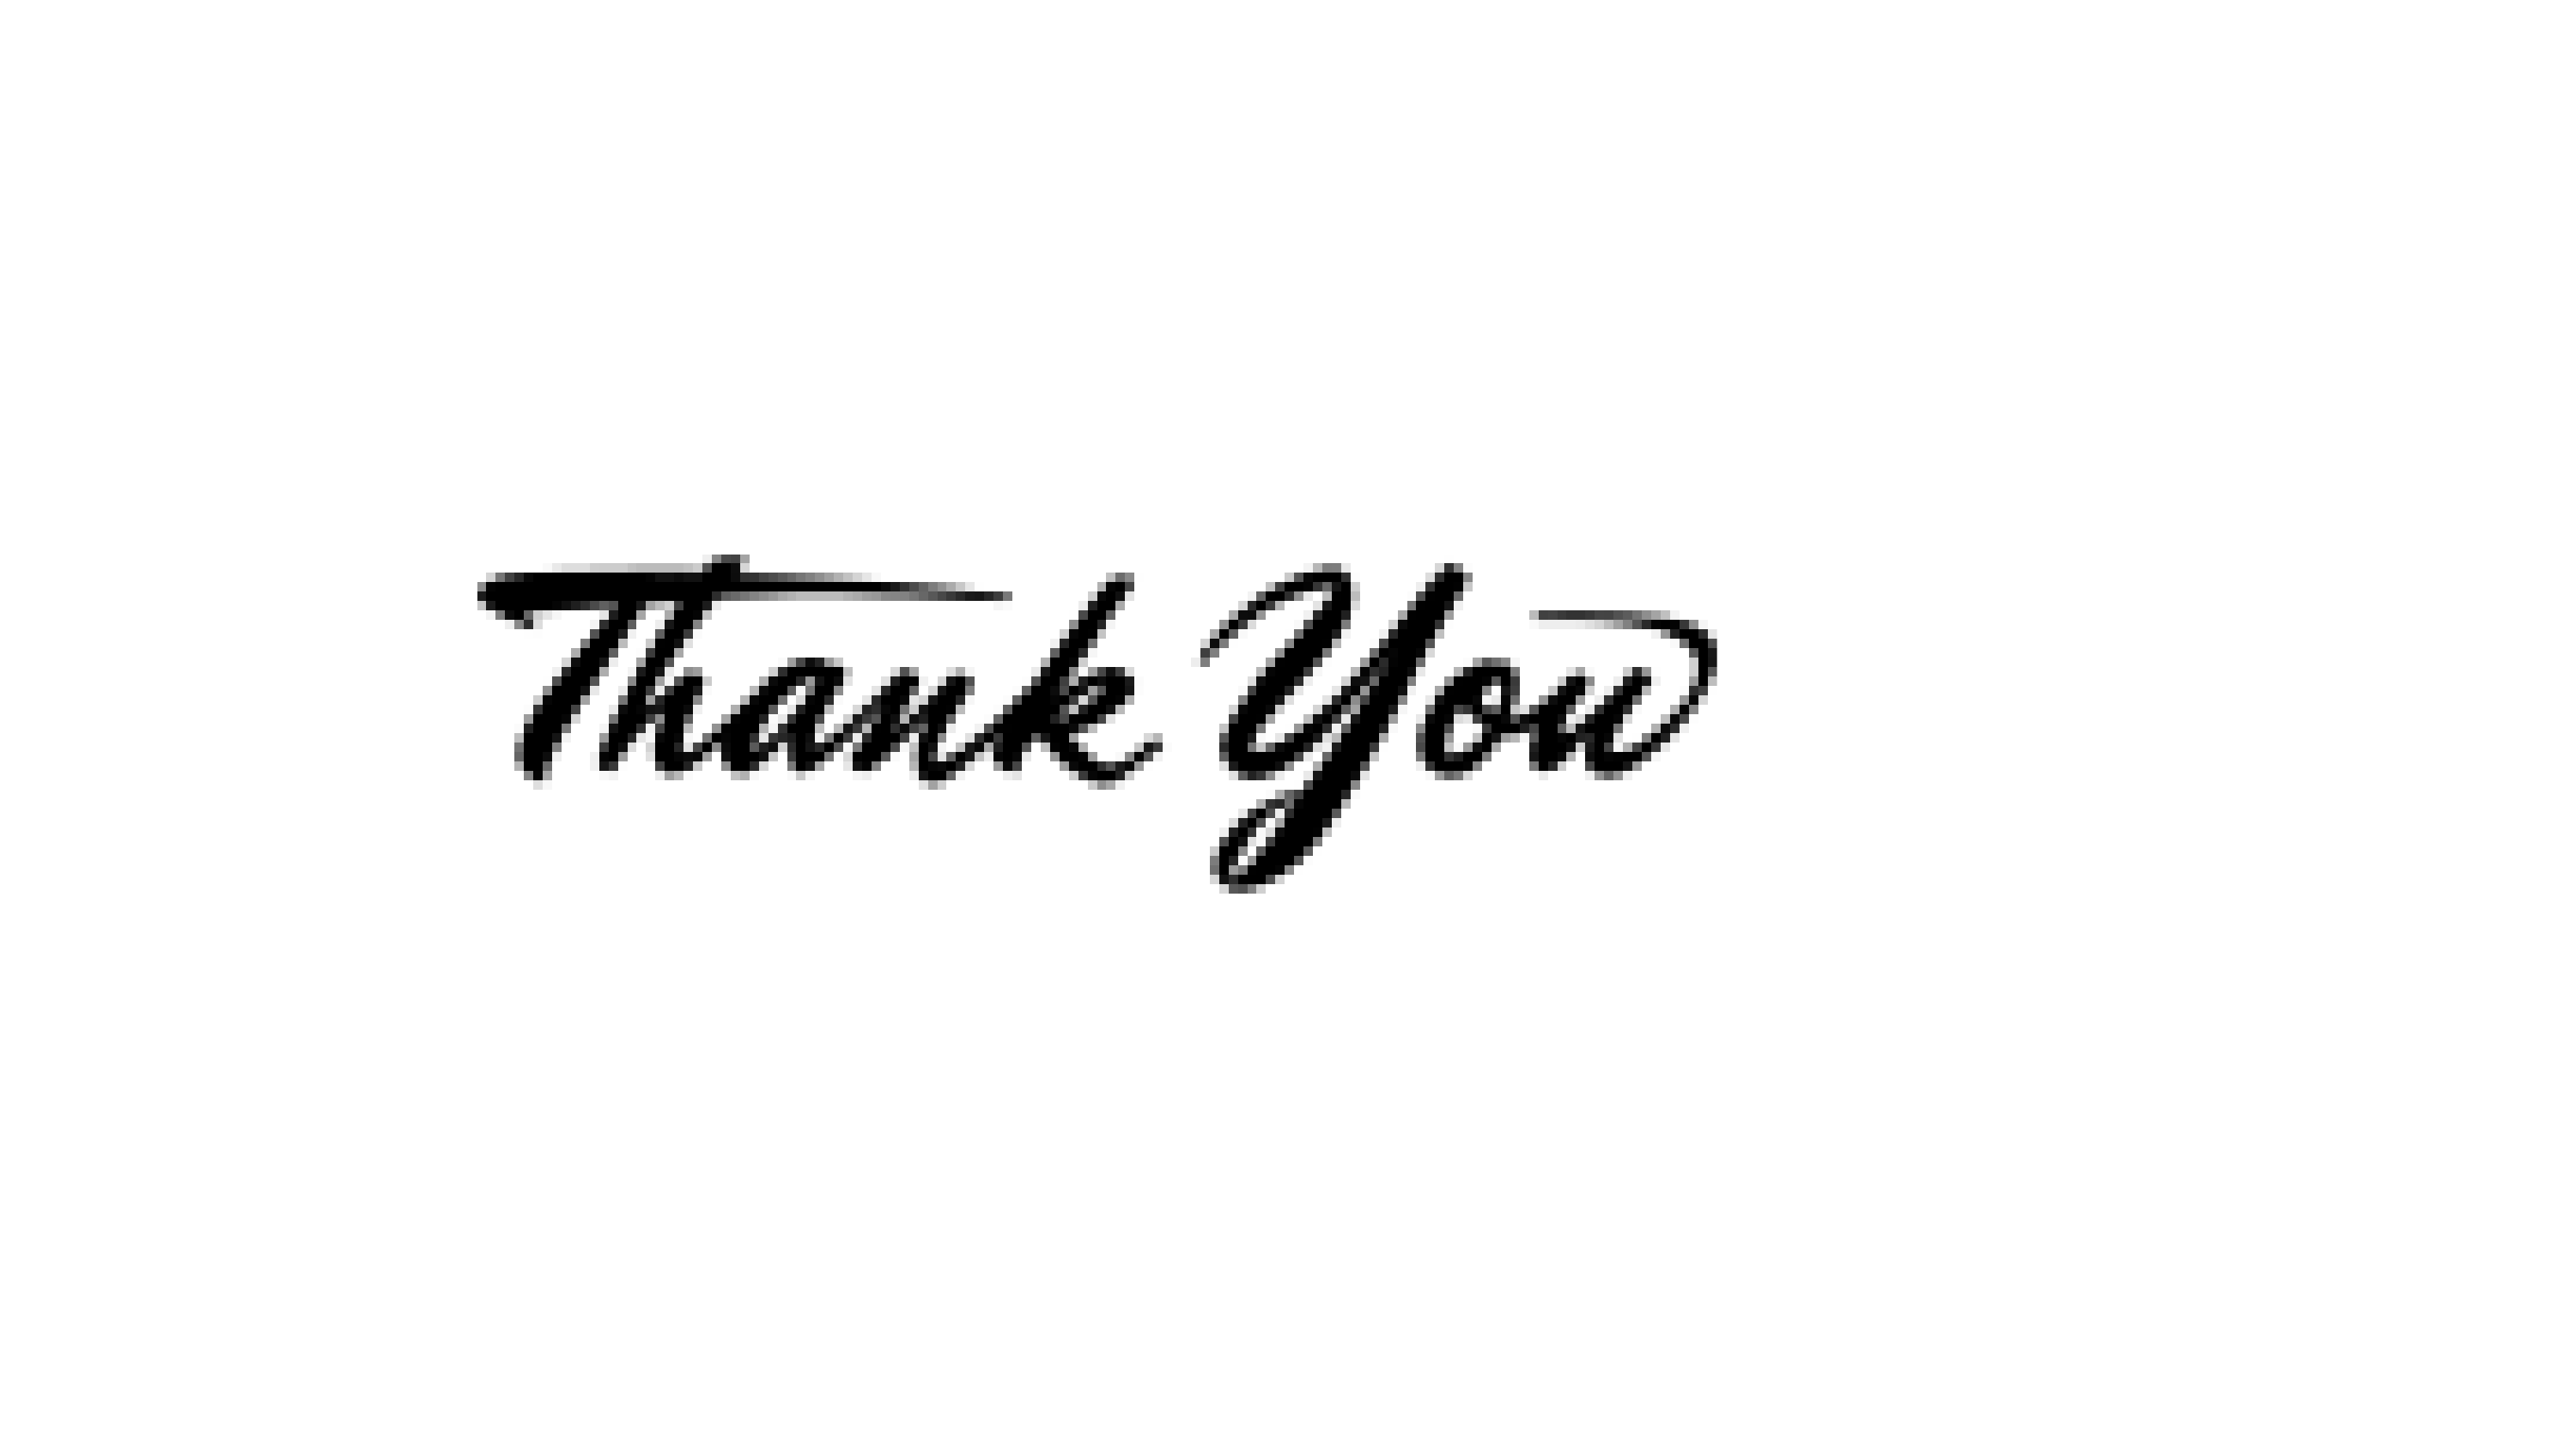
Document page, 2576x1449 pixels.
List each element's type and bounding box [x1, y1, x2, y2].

text_box [477, 555, 1717, 894]
